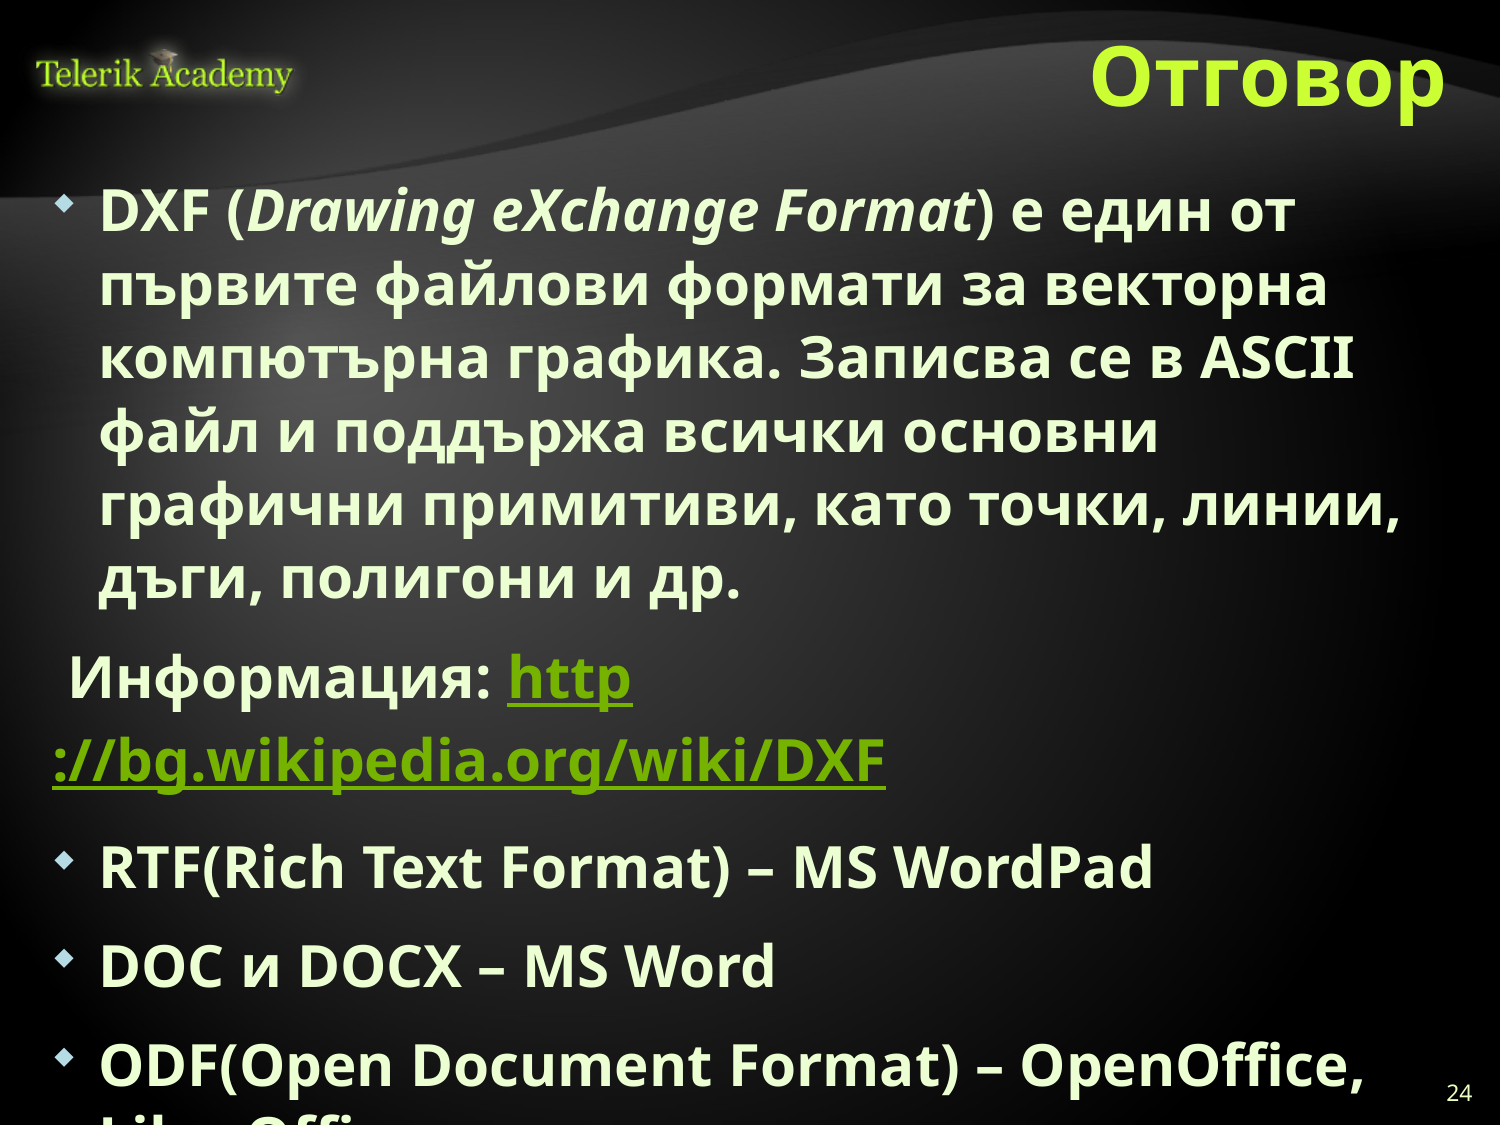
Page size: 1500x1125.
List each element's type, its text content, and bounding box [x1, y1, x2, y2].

picture [0, 0, 1500, 1125]
title Отговор [300, 12, 1463, 150]
slide_number 24 [1412, 1074, 1488, 1113]
list DXF (Drawing eXchange Format) е един от първите файлови формати за векторна компютърна графика. Записва се в ASCII файл и поддържа всички основни графични примитиви, като точки, линии, дъги, полигони и др. Информация: http://bg.wikipedia.org/wiki/DXF RTF(Rich Text Format) – MS WordPad DOC и DOCX – MS Word ODF(Open Document Format) – OpenOffice, LibreOffice PDF - goo.gl/PPwdDK [37, 162, 1463, 1088]
